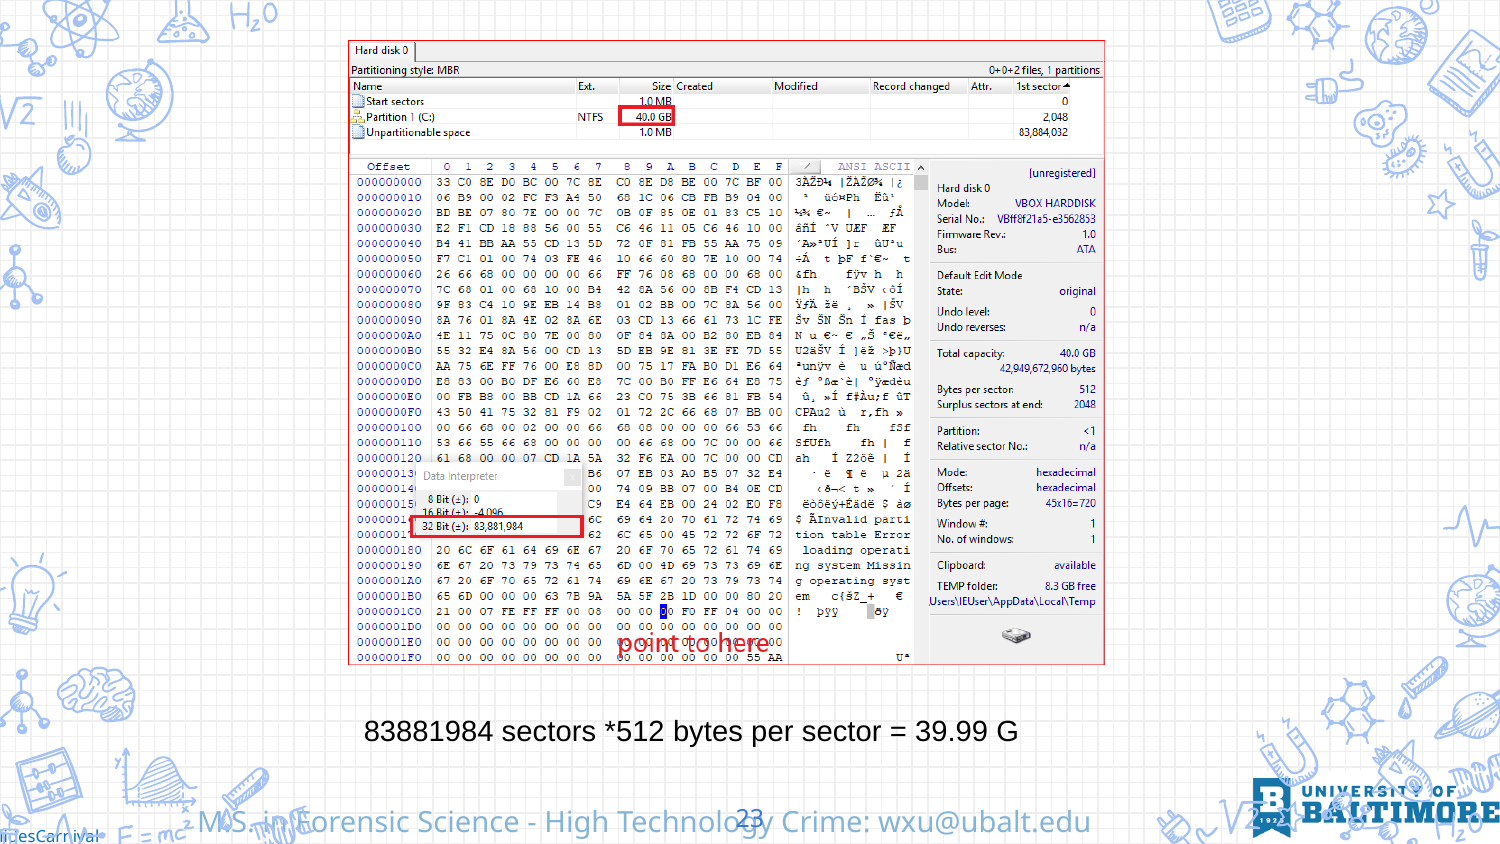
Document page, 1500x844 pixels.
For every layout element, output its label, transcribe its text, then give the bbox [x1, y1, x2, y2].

picture [1253, 771, 1500, 844]
picture [1471, 771, 1479, 786]
picture [1479, 779, 1483, 790]
picture [1405, 773, 1430, 800]
picture [1408, 786, 1417, 792]
picture [348, 40, 1105, 666]
picture [1381, 771, 1421, 792]
slide_number 23 [705, 796, 795, 844]
picture [1375, 780, 1390, 791]
picture [1354, 819, 1361, 827]
picture [1342, 796, 1349, 806]
picture [1481, 771, 1489, 788]
picture [1388, 823, 1396, 835]
picture [1283, 771, 1308, 783]
text_box 83881984 sectors *512 bytes per sector = 39.99 G [348, 705, 1036, 755]
